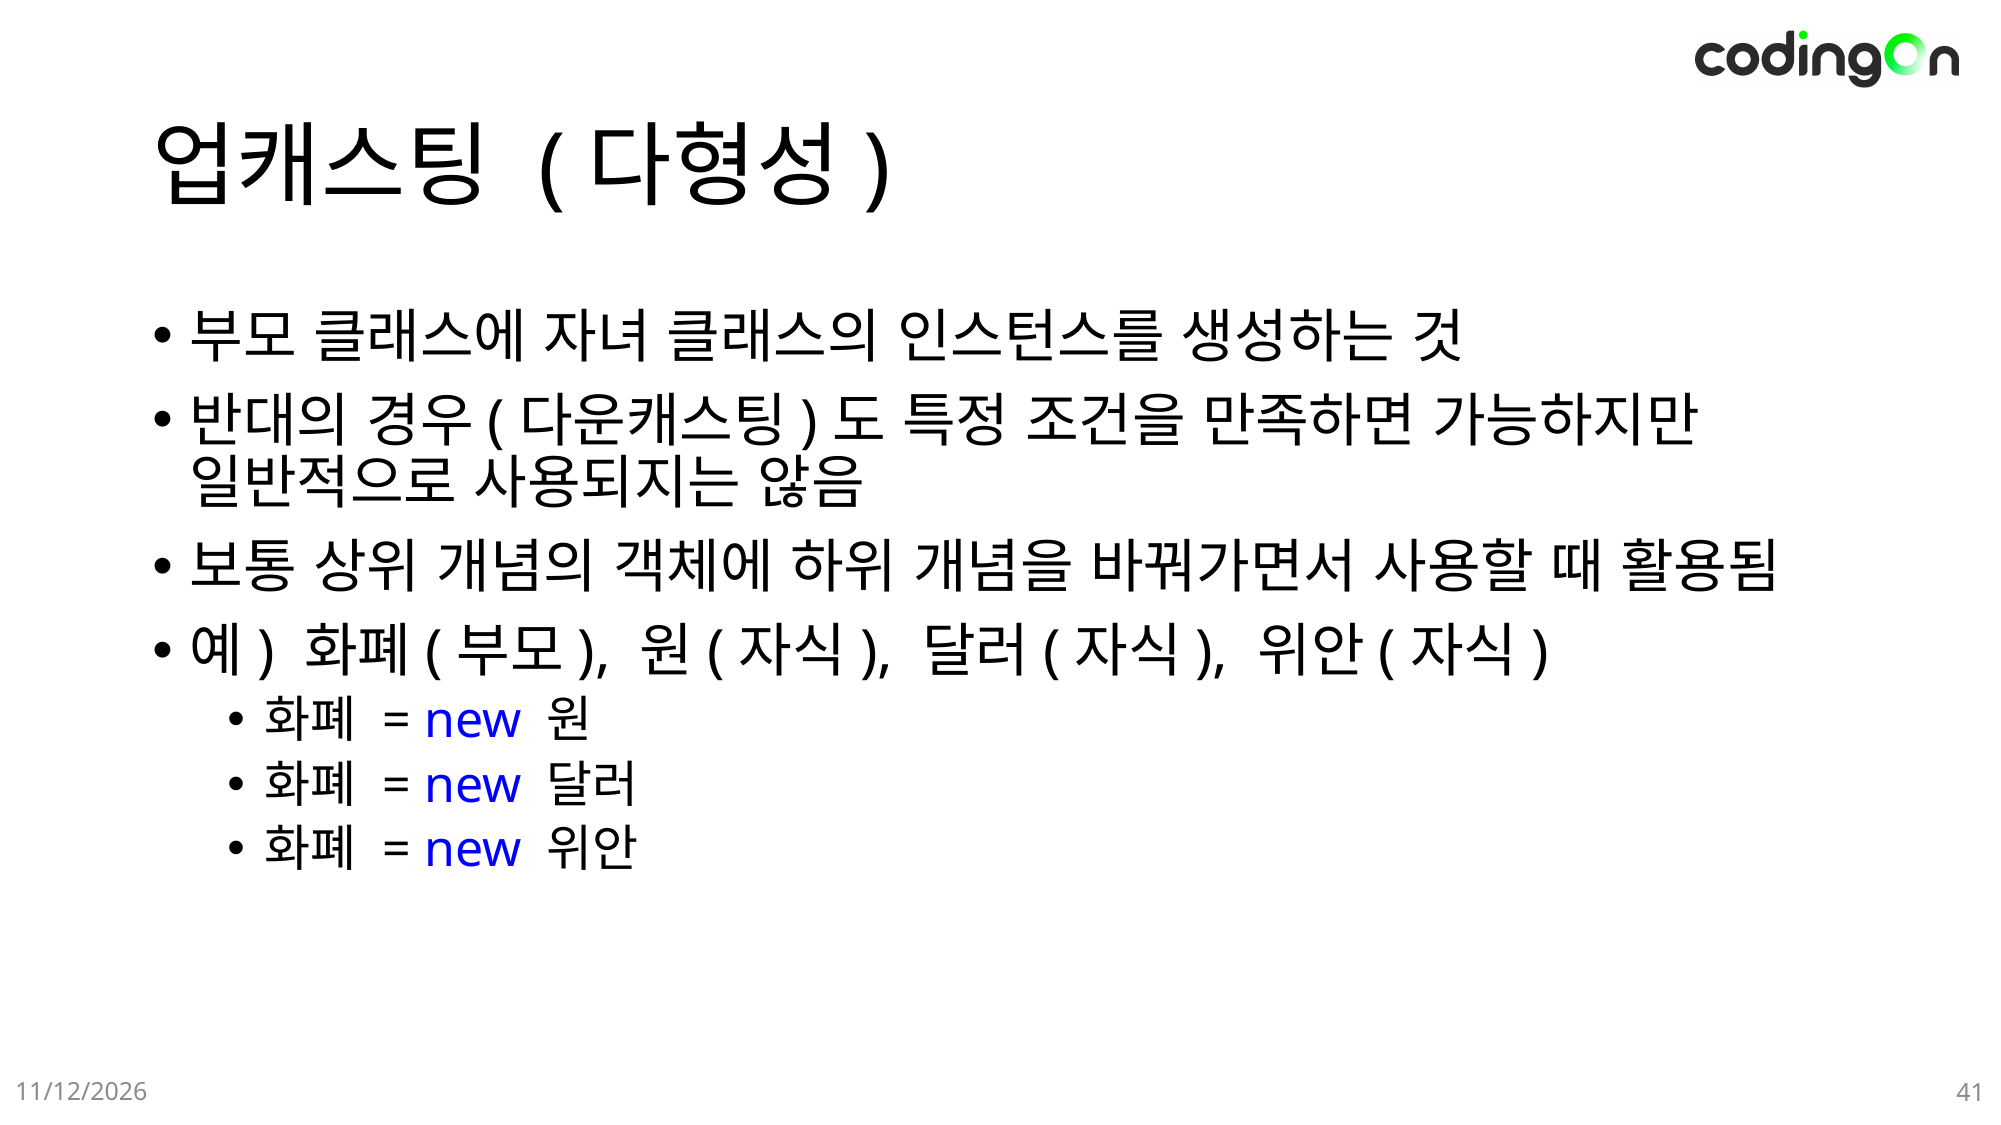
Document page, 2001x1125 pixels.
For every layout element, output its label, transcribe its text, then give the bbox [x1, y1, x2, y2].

picture [1695, 30, 1959, 88]
title 업캐스팅 (다형성) [137, 59, 1863, 278]
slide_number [0, 1062, 450, 1123]
slide_number 41 [1550, 1063, 2000, 1124]
list 부모 클래스에 자녀 클래스의 인스턴스를 생성하는 것 반대의 경우(다운캐스팅)도 특정 조건을 만족하면 가능하지만 일반적으로 사용되지는 않음 보통 상위 개념의 객체에 하위 개념을 바꿔가면서 사용할 때 활용됨 예) 화폐(부모), 원(자식), 달러(자식), 위안(자식) 화폐 = new 원 화폐 = new 달러 화폐 = new 위안 [137, 299, 1863, 1014]
